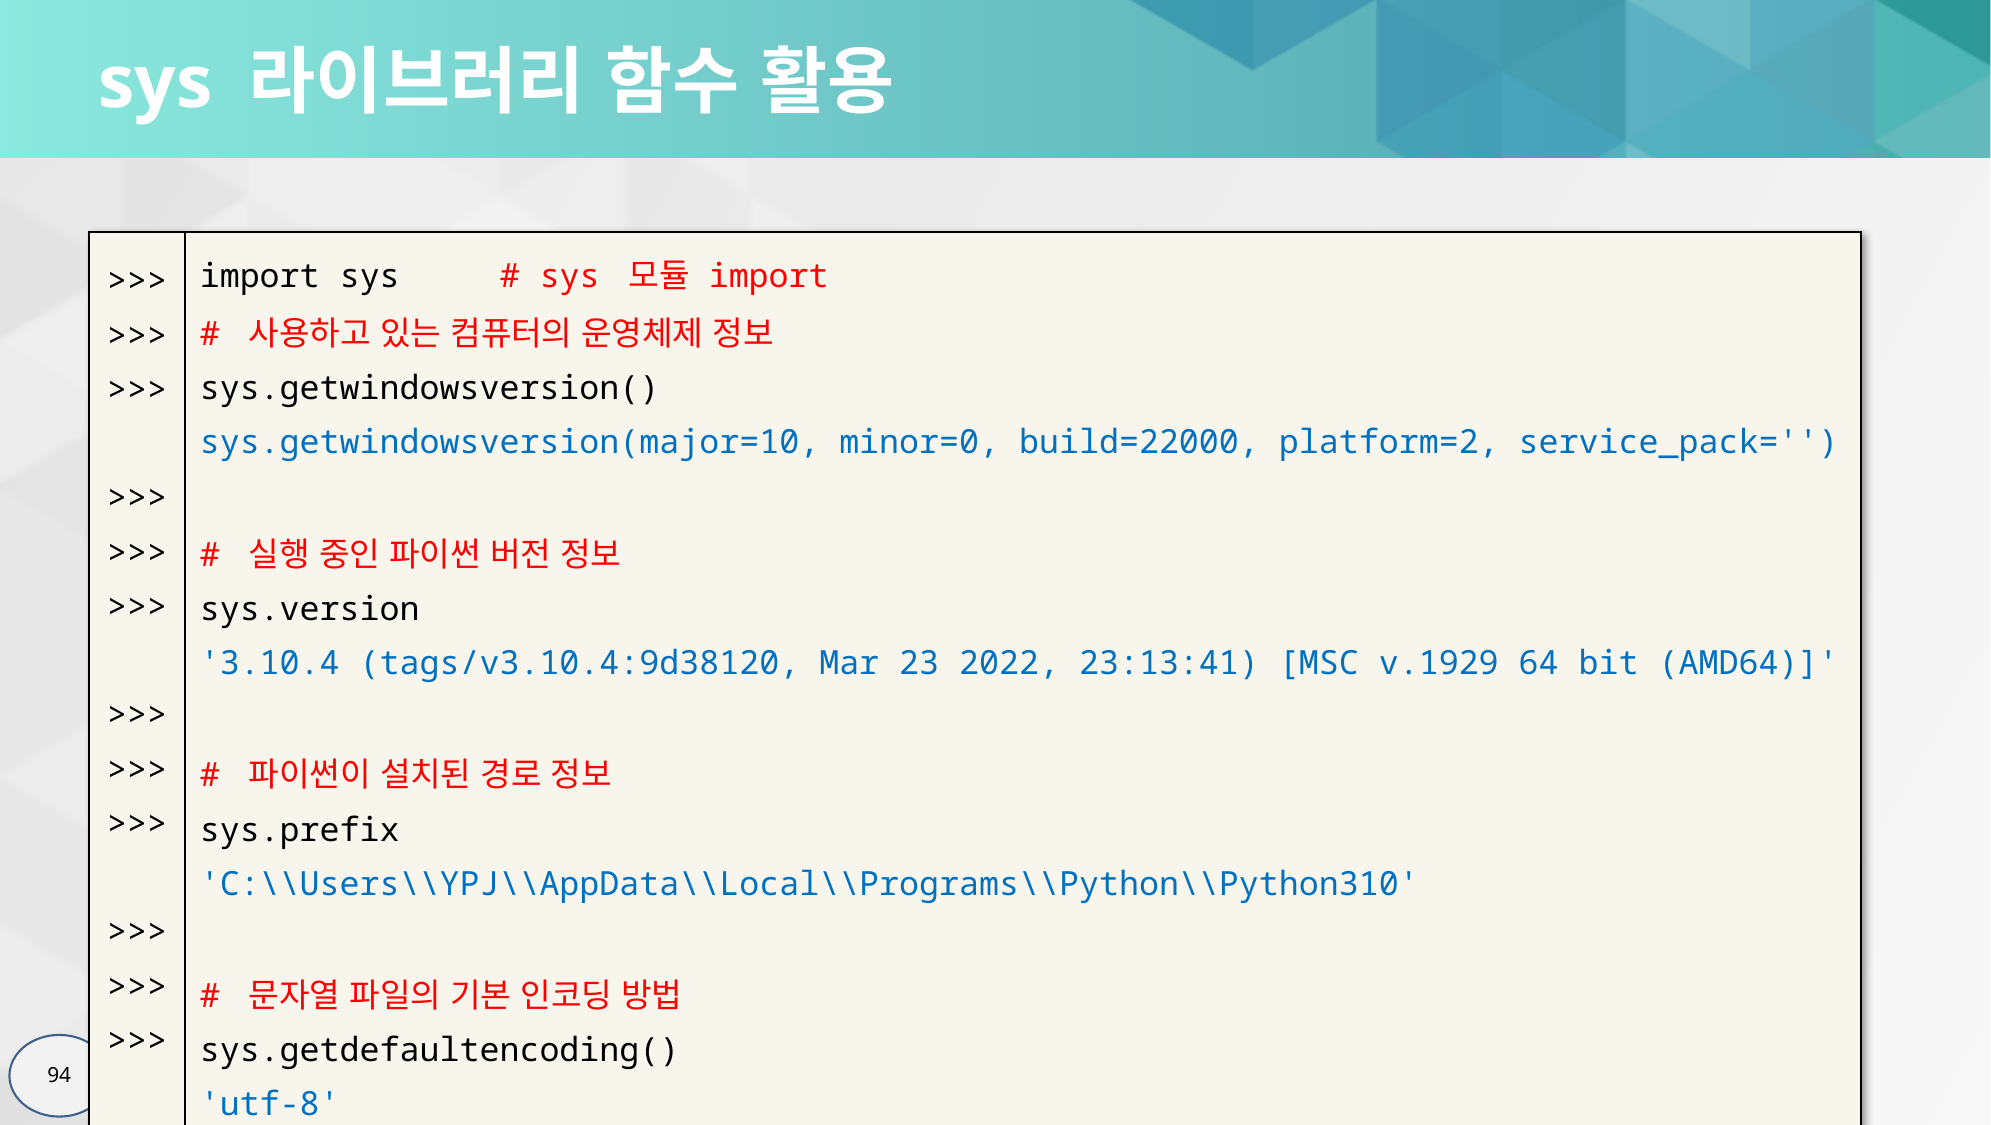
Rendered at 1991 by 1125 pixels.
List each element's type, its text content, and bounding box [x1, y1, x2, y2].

table_header import sys # sys 모듈 import # 사용하고 있는 컴퓨터의 운영체제 정보 sys.getwindowsversion() sys.getwindowsversion(major=10, minor=0, build=22000, platform=2, service_pack='') # 실행 중인 파이썬 버전 정보 sys.version '3.10.4 (tags/v3.10.4:9d38120, Mar 23 2022, 23:13:41) [MSC v.1929 64 bit (AMD64)]' # 파이썬이 설치된 경로 정보 sys.prefix 'C:\\Users\\YPJ\\AppData\\Local\\Programs\\Python\\Python310' # 문자열 파일의 기본 인코딩 방법 sys.getdefaultencoding() 'utf-8' [186, 233, 1860, 1125]
table_header >>> >>> >>> >>> >>> >>> >>> >>> >>> >>> >>> >>> [90, 233, 184, 1125]
title sys 라이브러리 함수 활용 [83, 0, 1681, 158]
picture [0, 0, 1991, 1125]
